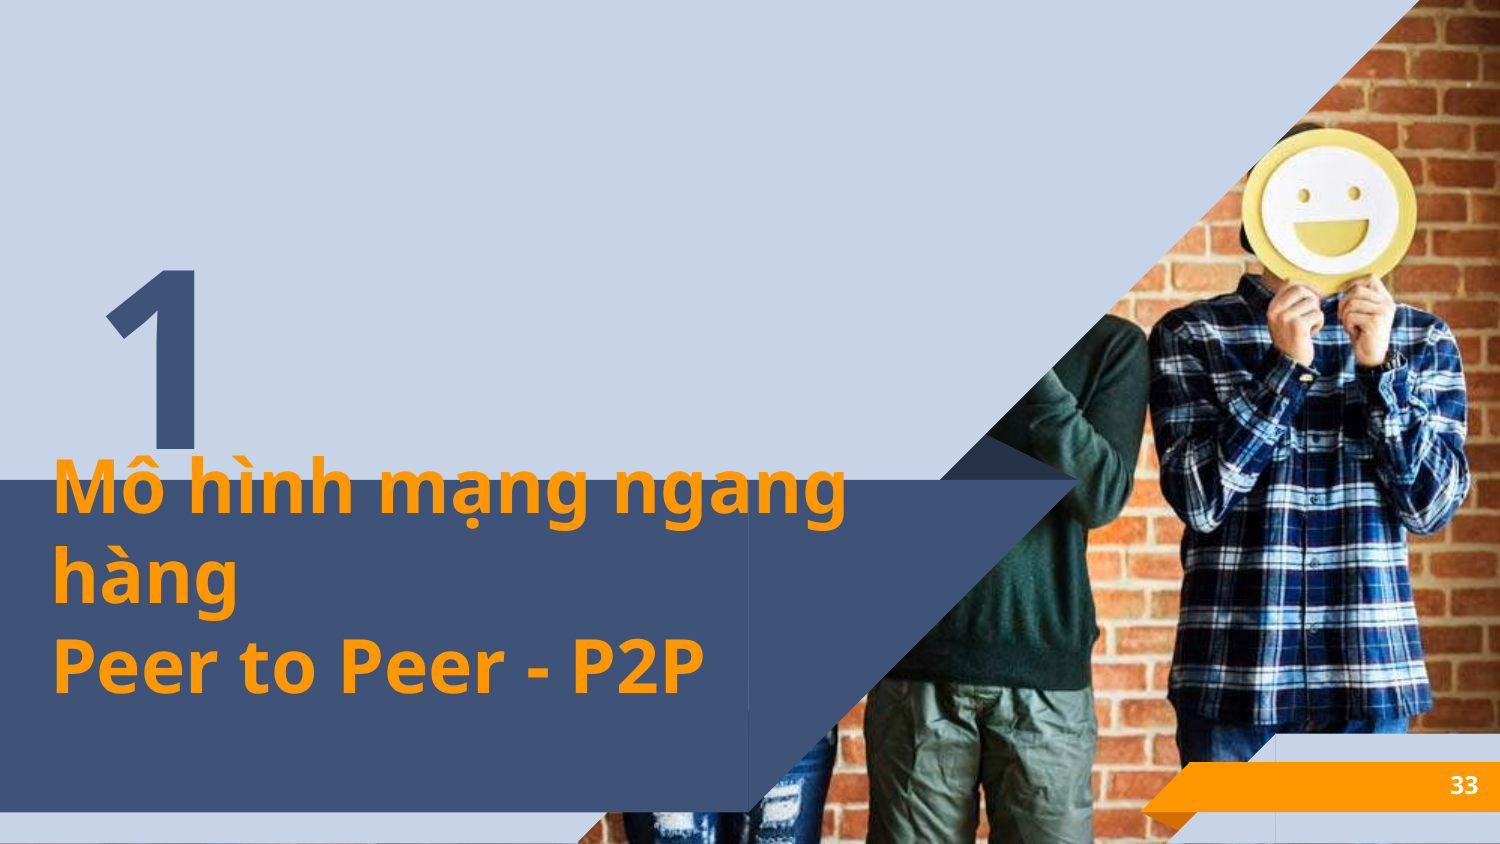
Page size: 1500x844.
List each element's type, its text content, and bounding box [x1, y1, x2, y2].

text_box 1 [76, 0, 434, 515]
slide_number 33 [1249, 760, 1494, 813]
picture [579, 0, 1500, 844]
title Mô hình mạng ngang hàng Peer to Peer - P2P [34, 514, 887, 724]
